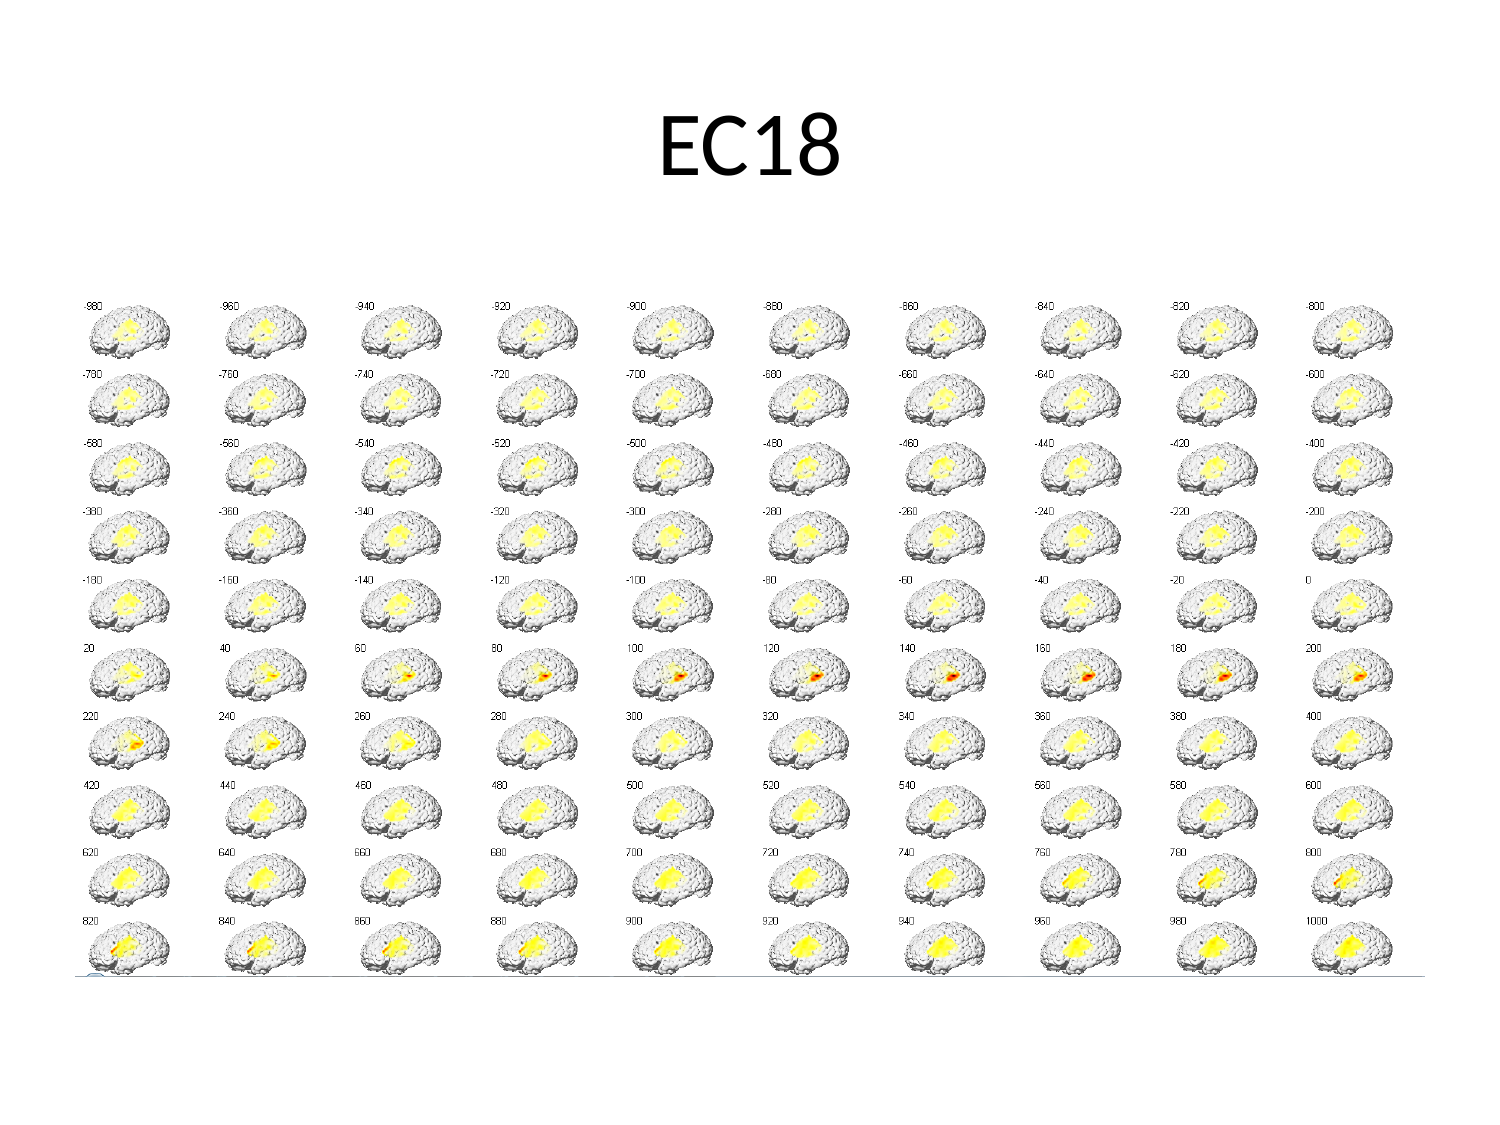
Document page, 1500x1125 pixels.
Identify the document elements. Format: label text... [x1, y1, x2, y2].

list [74, 290, 1426, 977]
title EC18 [75, 45, 1425, 233]
